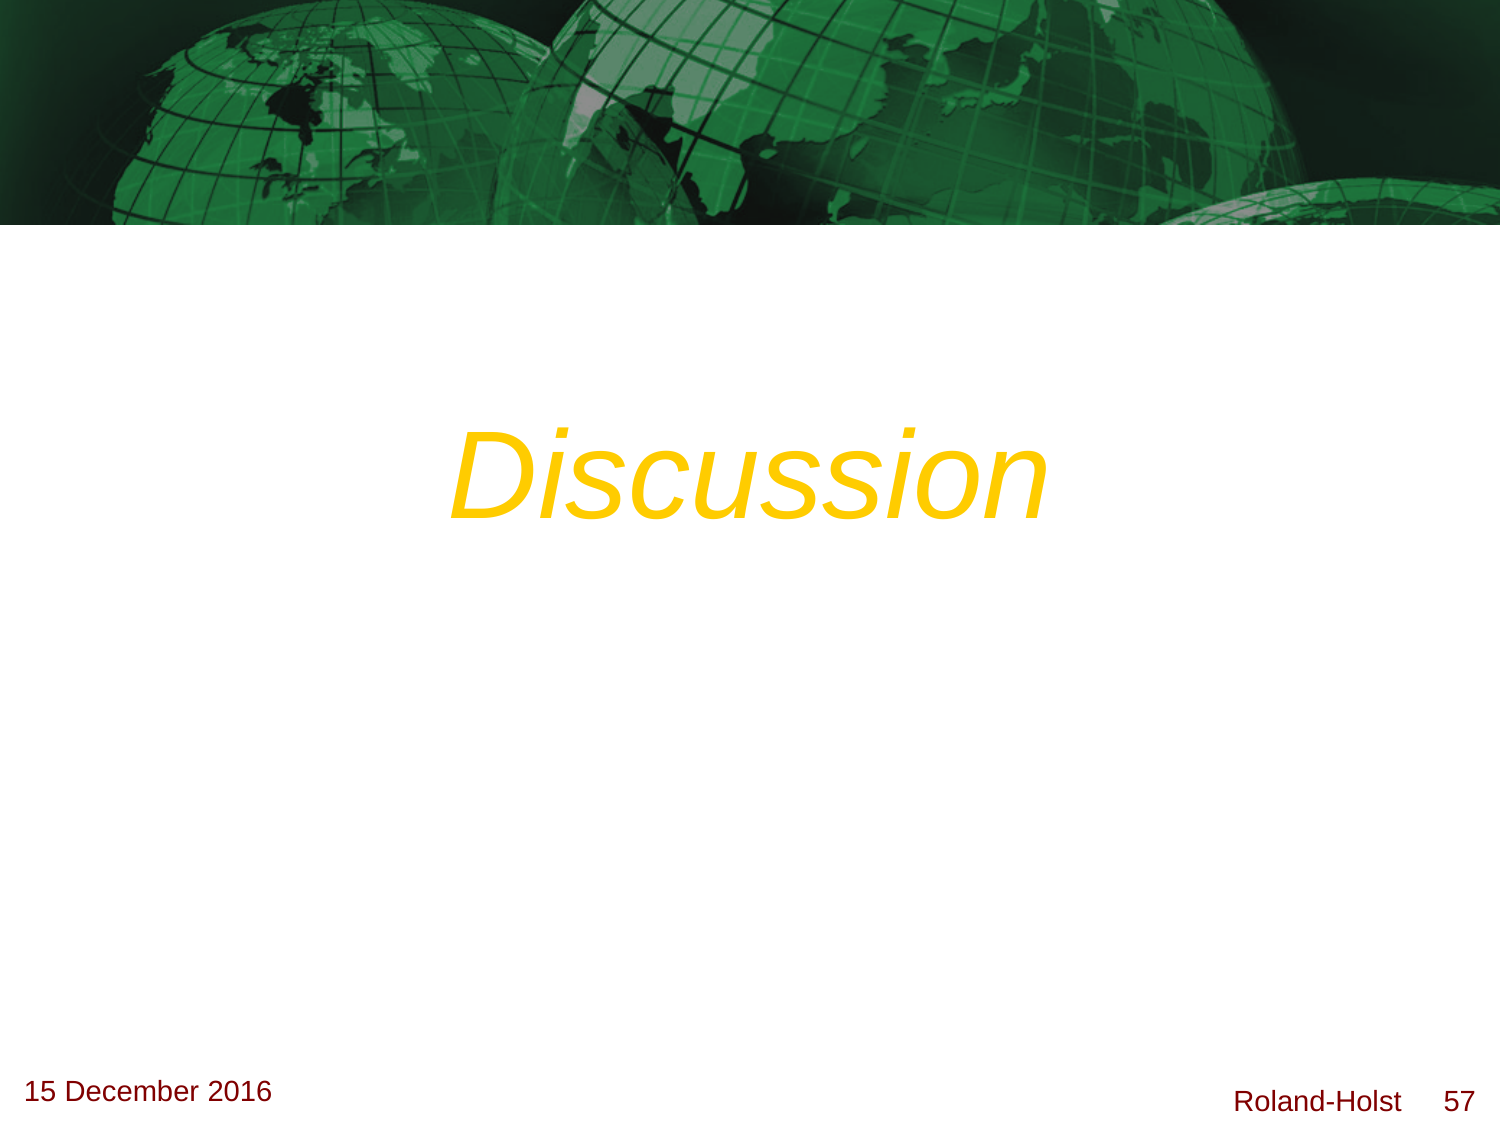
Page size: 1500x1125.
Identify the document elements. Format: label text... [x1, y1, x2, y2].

picture [0, 0, 1500, 225]
title Discussion [75, 375, 1425, 563]
